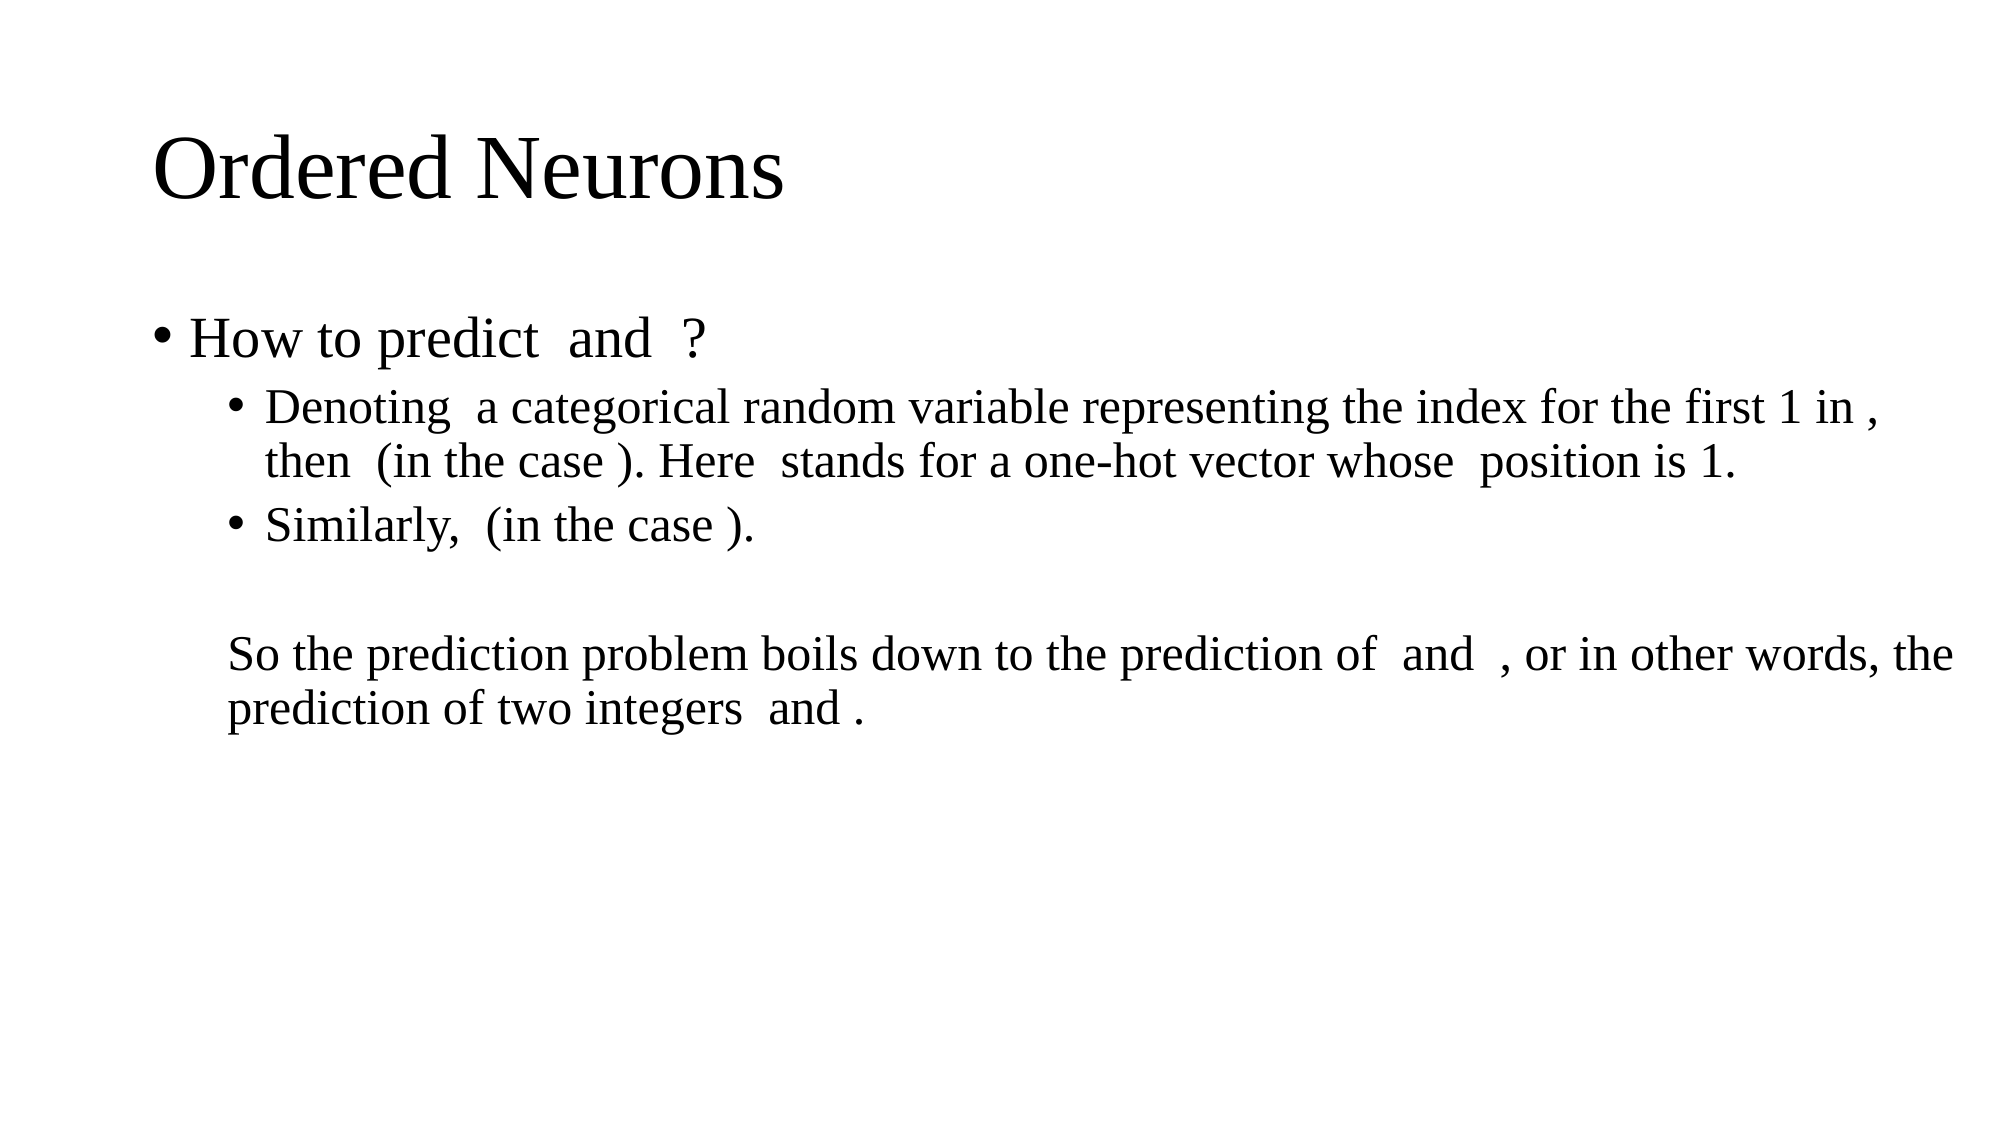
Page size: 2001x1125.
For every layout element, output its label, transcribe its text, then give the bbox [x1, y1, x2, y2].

title Ordered Neurons [137, 59, 2000, 278]
